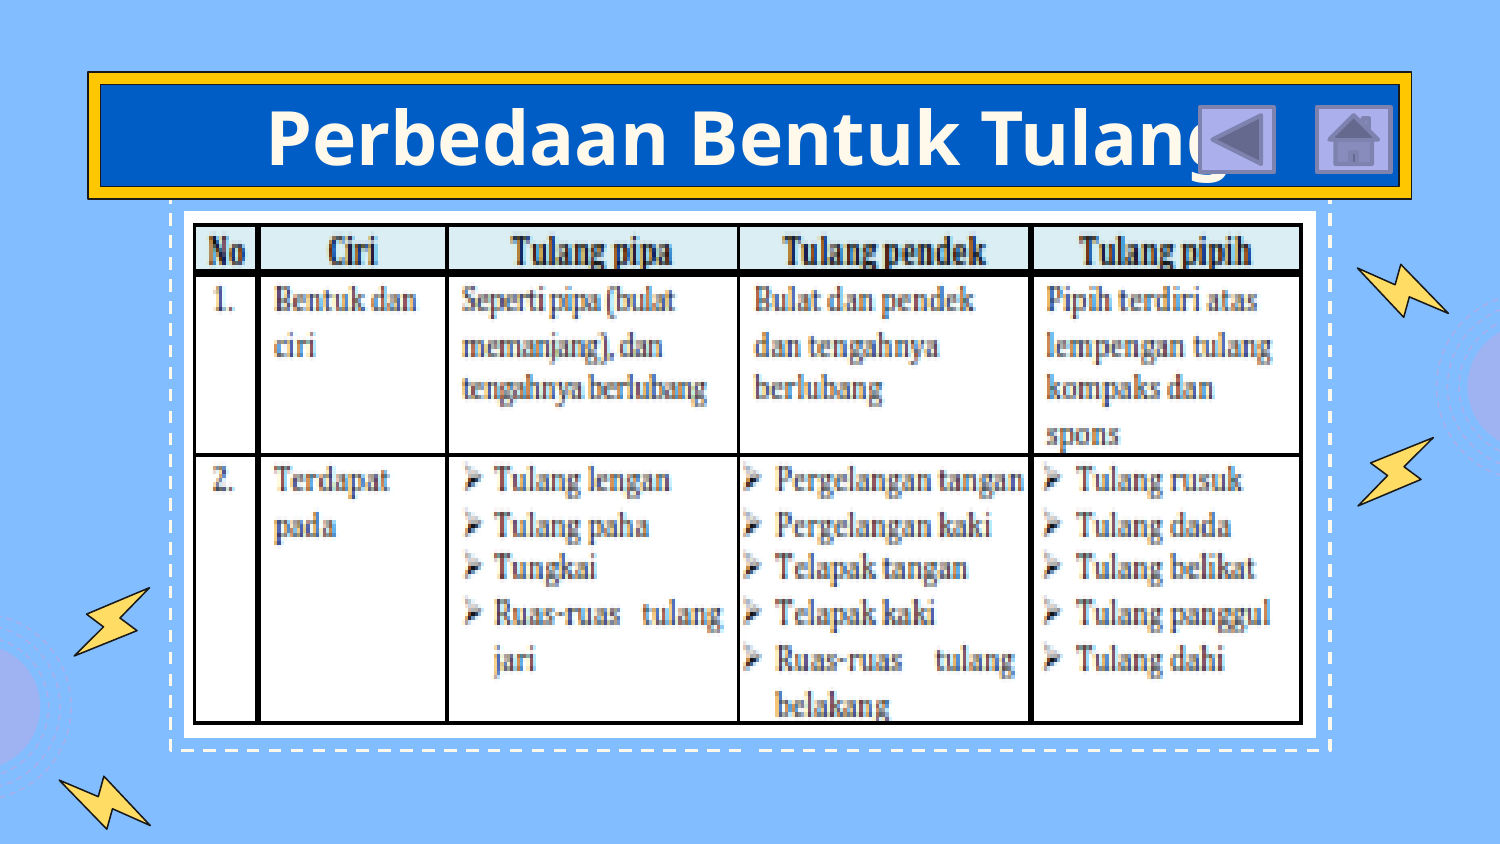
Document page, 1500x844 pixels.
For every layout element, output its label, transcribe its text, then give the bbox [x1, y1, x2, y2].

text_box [170, 191, 1331, 751]
text_box [88, 71, 1412, 199]
picture [184, 211, 1316, 738]
text_box [1198, 105, 1276, 174]
text_box [1315, 105, 1393, 174]
text_box [100, 84, 1400, 187]
title Perbedaan Bentuk Tulang [118, 88, 1382, 183]
